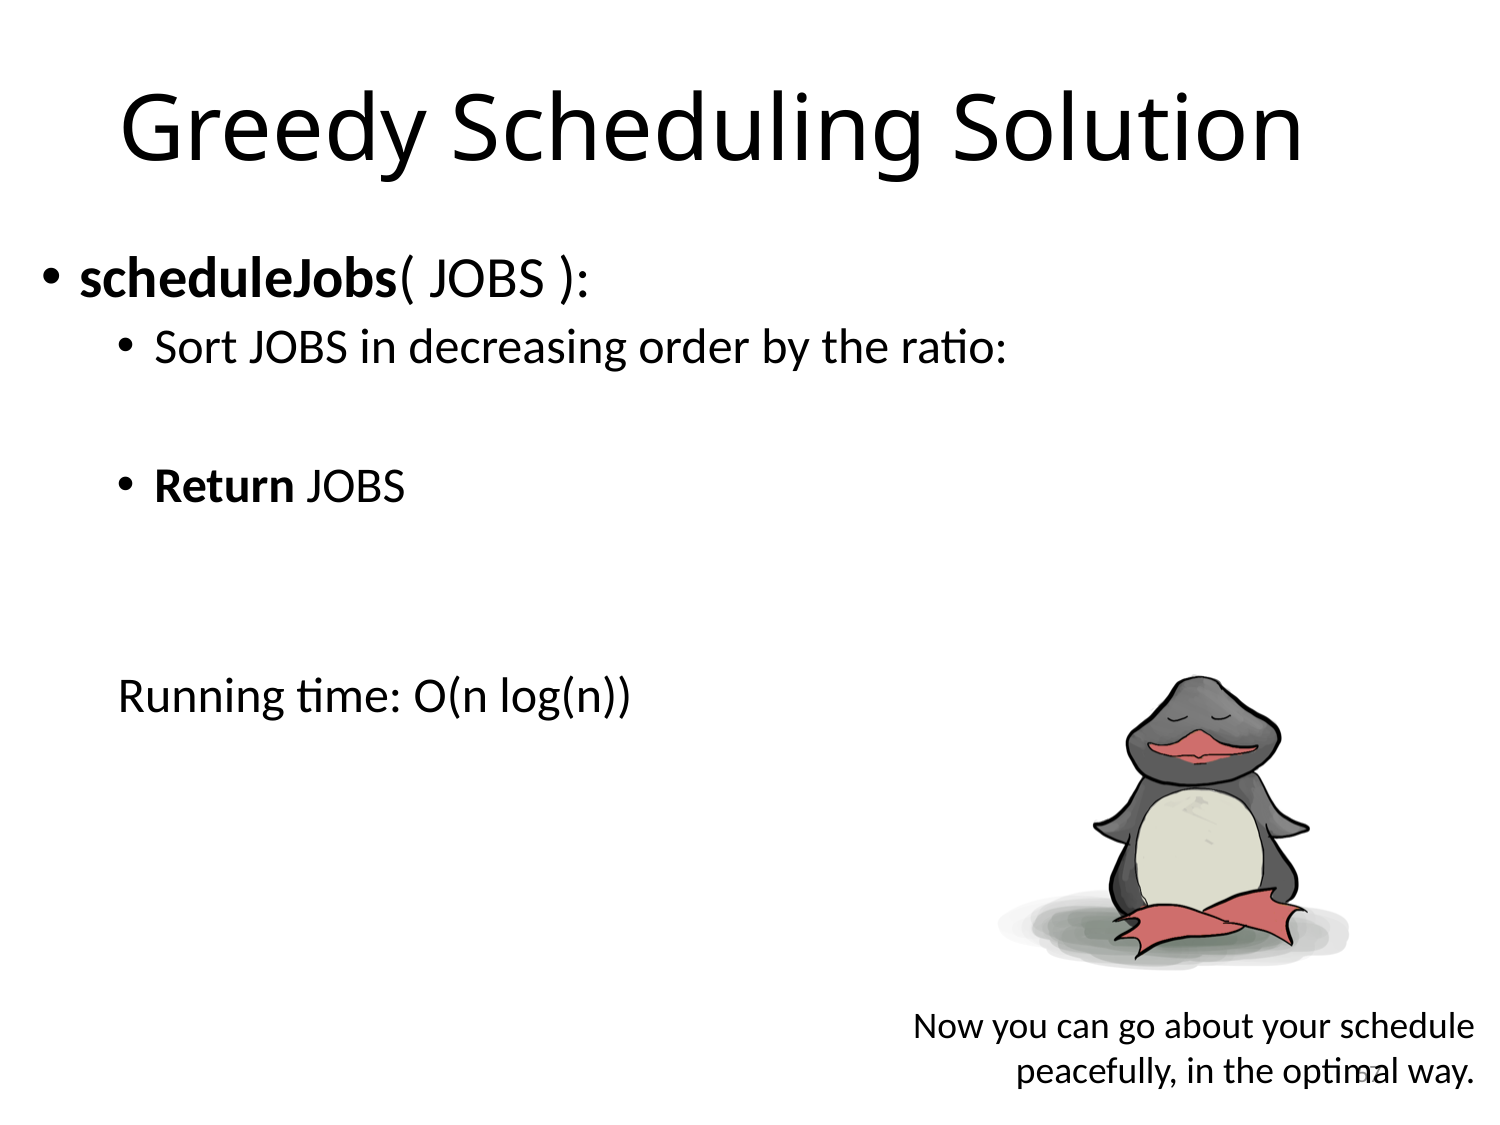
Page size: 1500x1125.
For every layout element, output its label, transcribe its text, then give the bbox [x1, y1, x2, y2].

title Greedy Scheduling Solution [103, 22, 1397, 240]
text_box Running time: O(n log(n)) [103, 655, 989, 731]
slide_number 57 [1059, 1042, 1397, 1103]
text_box Now you can go about your schedule peacefully, in the optimal way. [879, 994, 1491, 1099]
picture [989, 626, 1397, 1006]
